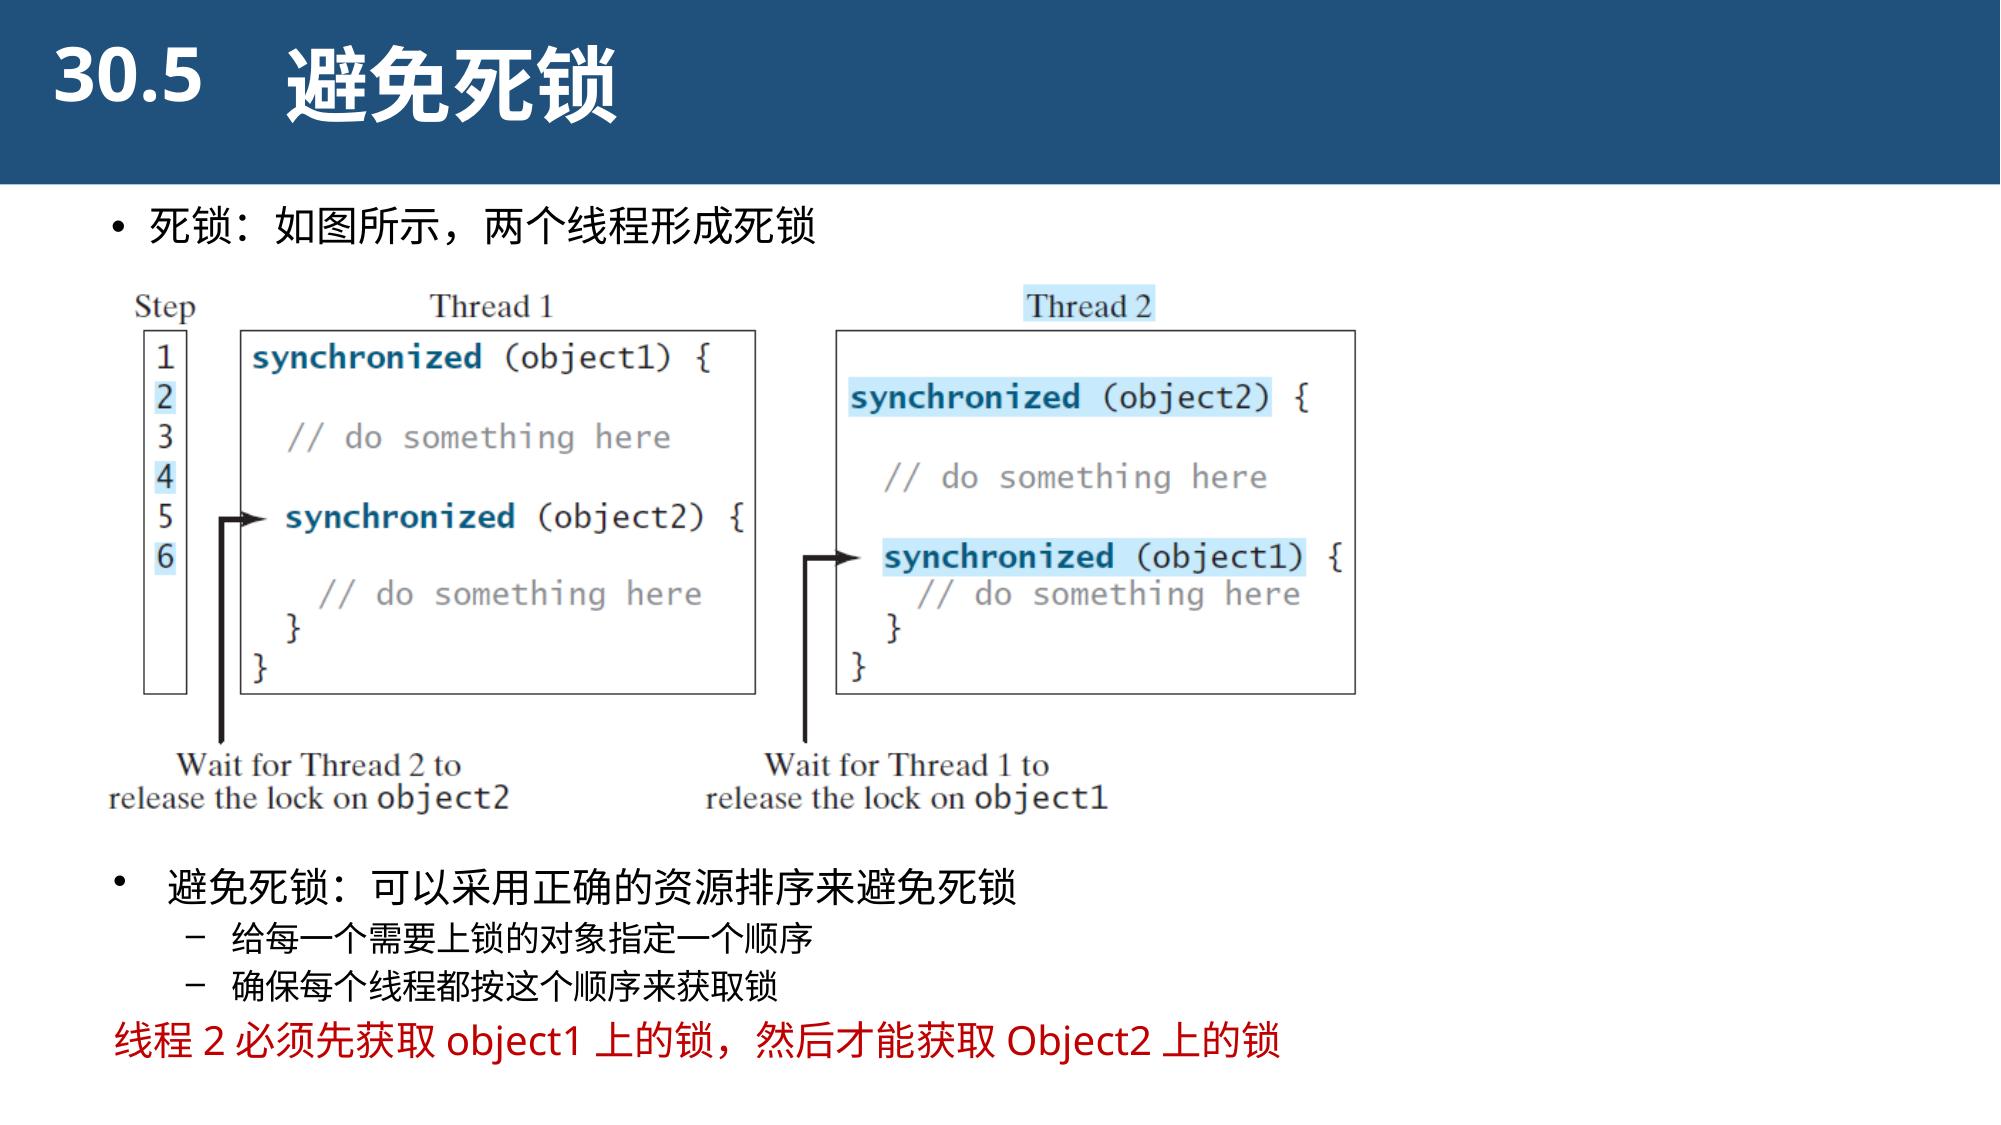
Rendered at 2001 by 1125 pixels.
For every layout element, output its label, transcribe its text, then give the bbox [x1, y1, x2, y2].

text_box 死锁：如图所示，两个线程形成死锁 [95, 198, 1446, 264]
list 避免死锁 [270, 36, 1730, 119]
picture [97, 276, 1376, 826]
list 30.5 [38, 28, 244, 166]
text_box 避免死锁：可以采用正确的资源排序来避免死锁 给每一个需要上锁的对象指定一个顺序 确保每个线程都按这个顺序来获取锁 线程2必须先获取object1上的锁，然后才能获取Object2上的锁 [97, 854, 1448, 1072]
